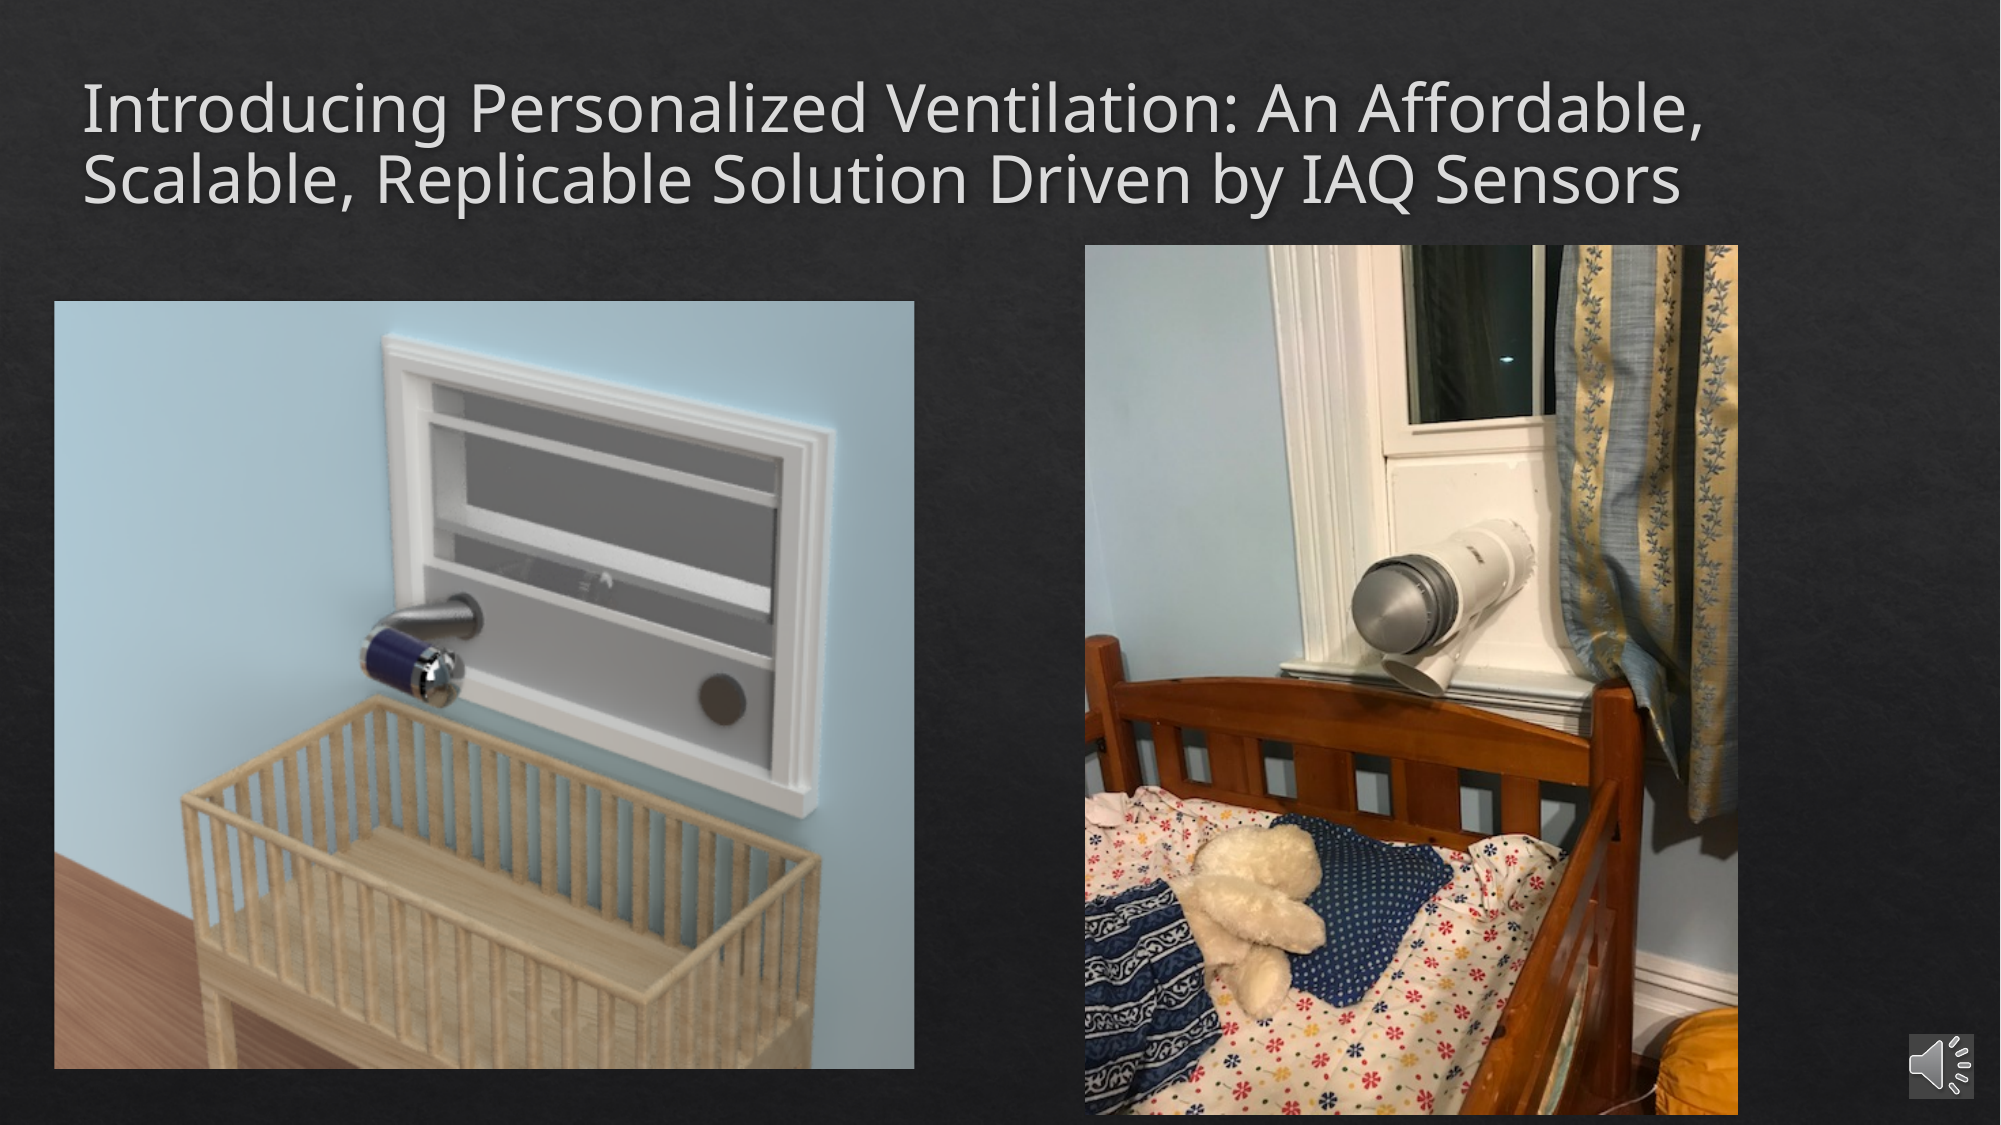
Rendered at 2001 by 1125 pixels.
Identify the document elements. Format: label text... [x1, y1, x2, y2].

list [54, 301, 915, 1069]
picture [1908, 1033, 1976, 1101]
title Introducing Personalized Ventilation: An Affordable, Scalable, Replicable Solution Driven by IAQ Sensors [67, 47, 1932, 246]
picture [1085, 244, 1738, 1116]
